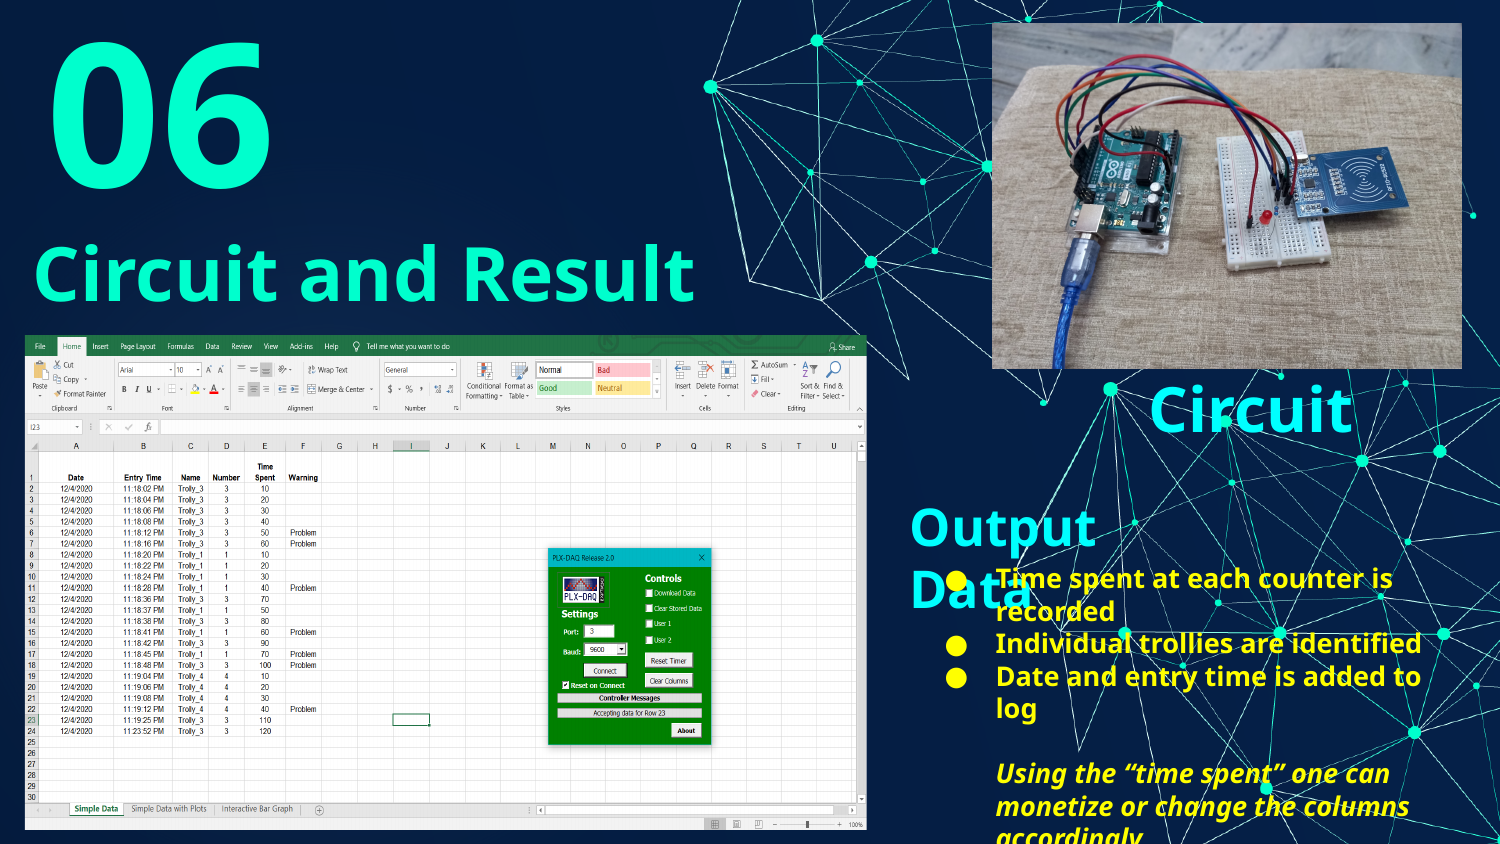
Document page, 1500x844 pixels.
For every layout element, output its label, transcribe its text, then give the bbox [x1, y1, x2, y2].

text_box Circuit [1133, 377, 1419, 424]
picture [0, 0, 1500, 844]
title 06 [31, 45, 521, 170]
text_box Output Data [894, 478, 1180, 547]
title Circuit and Result [17, 187, 839, 356]
text_box Time spent at each counter is recorded Individual trollies are identified Date and entry time is added to log Using the “time spent” one can monetize or change the columns accordingly [905, 546, 1450, 790]
